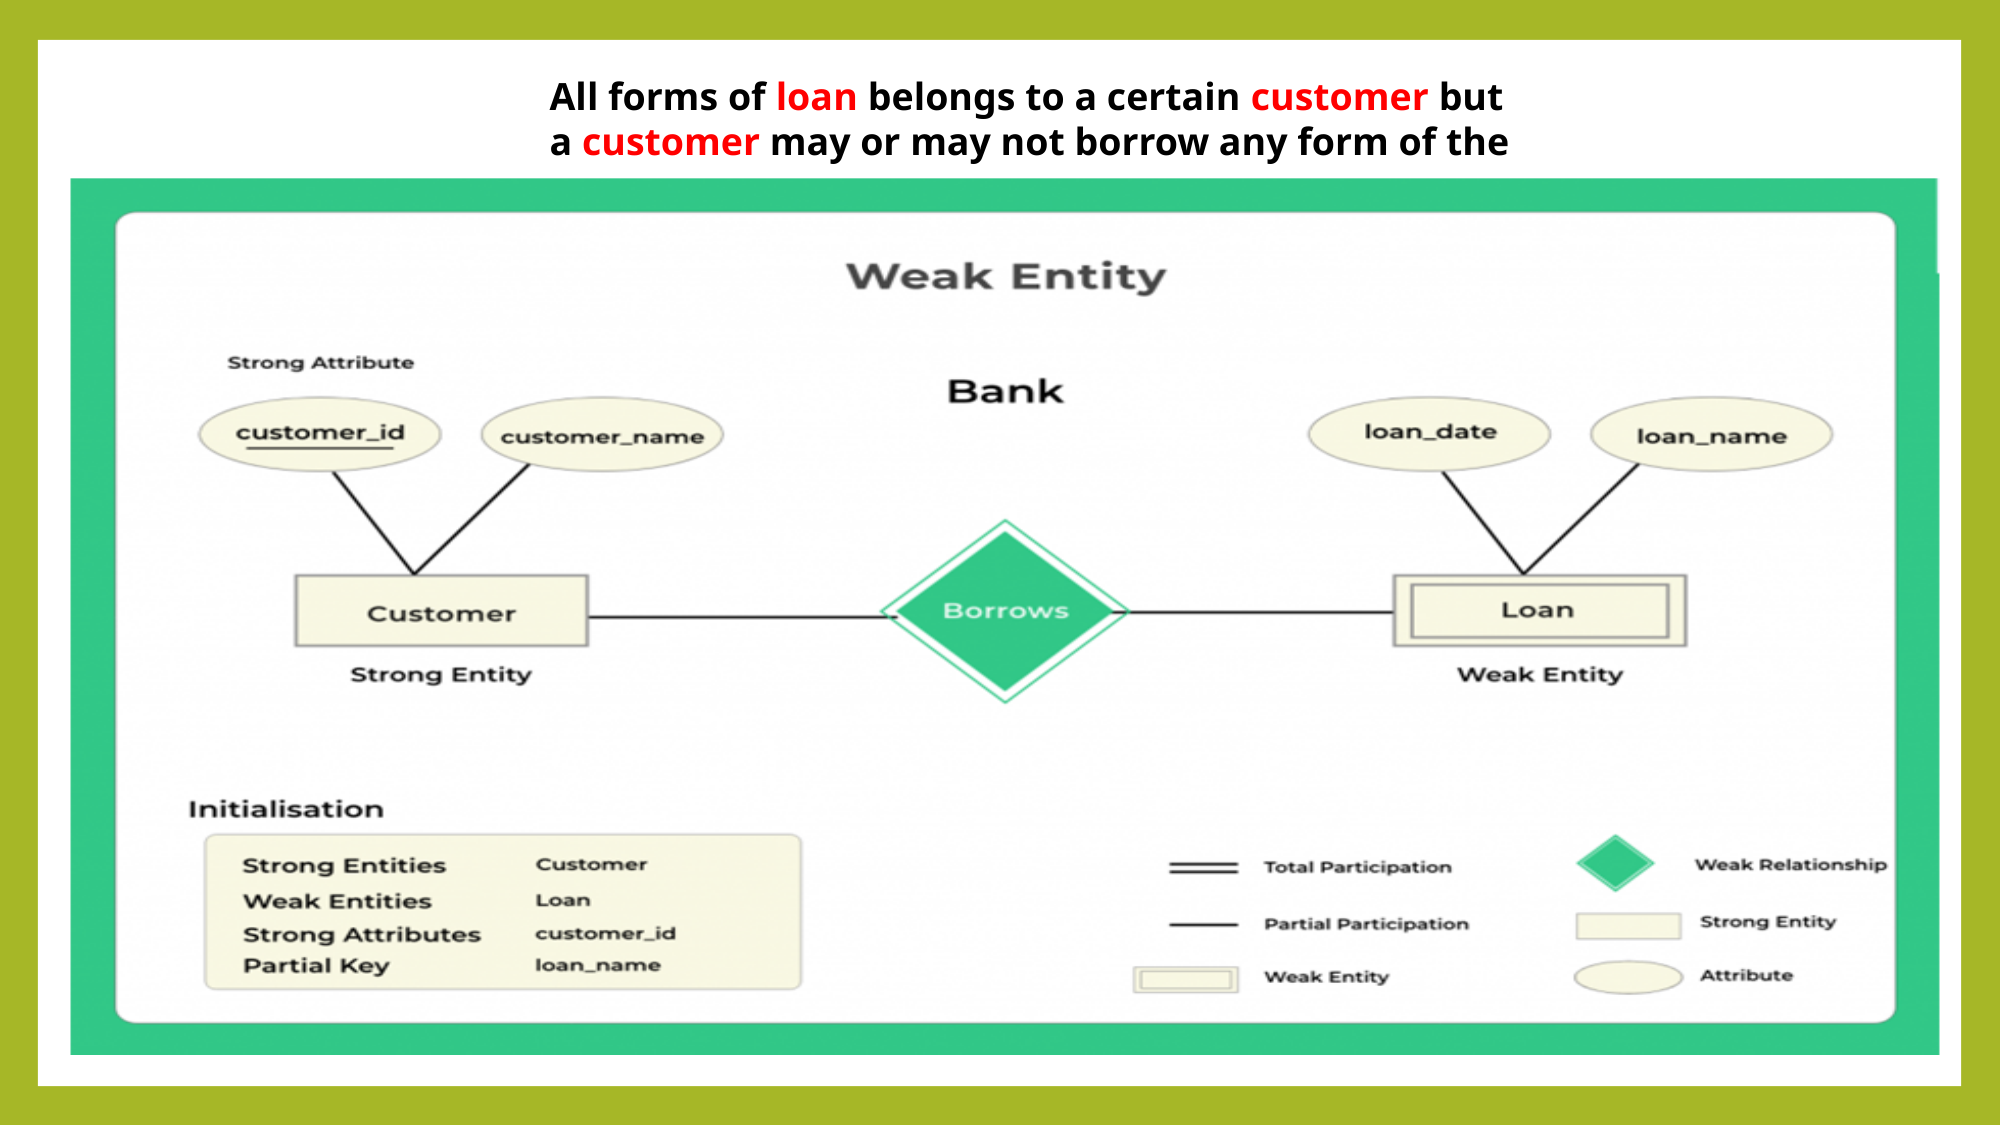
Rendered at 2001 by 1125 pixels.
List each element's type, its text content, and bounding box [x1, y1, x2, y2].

text_box All forms of loan belongs to a certain customer but a customer may or may not borrow any form of the loan. [534, 65, 1535, 169]
picture [66, 171, 1945, 1055]
